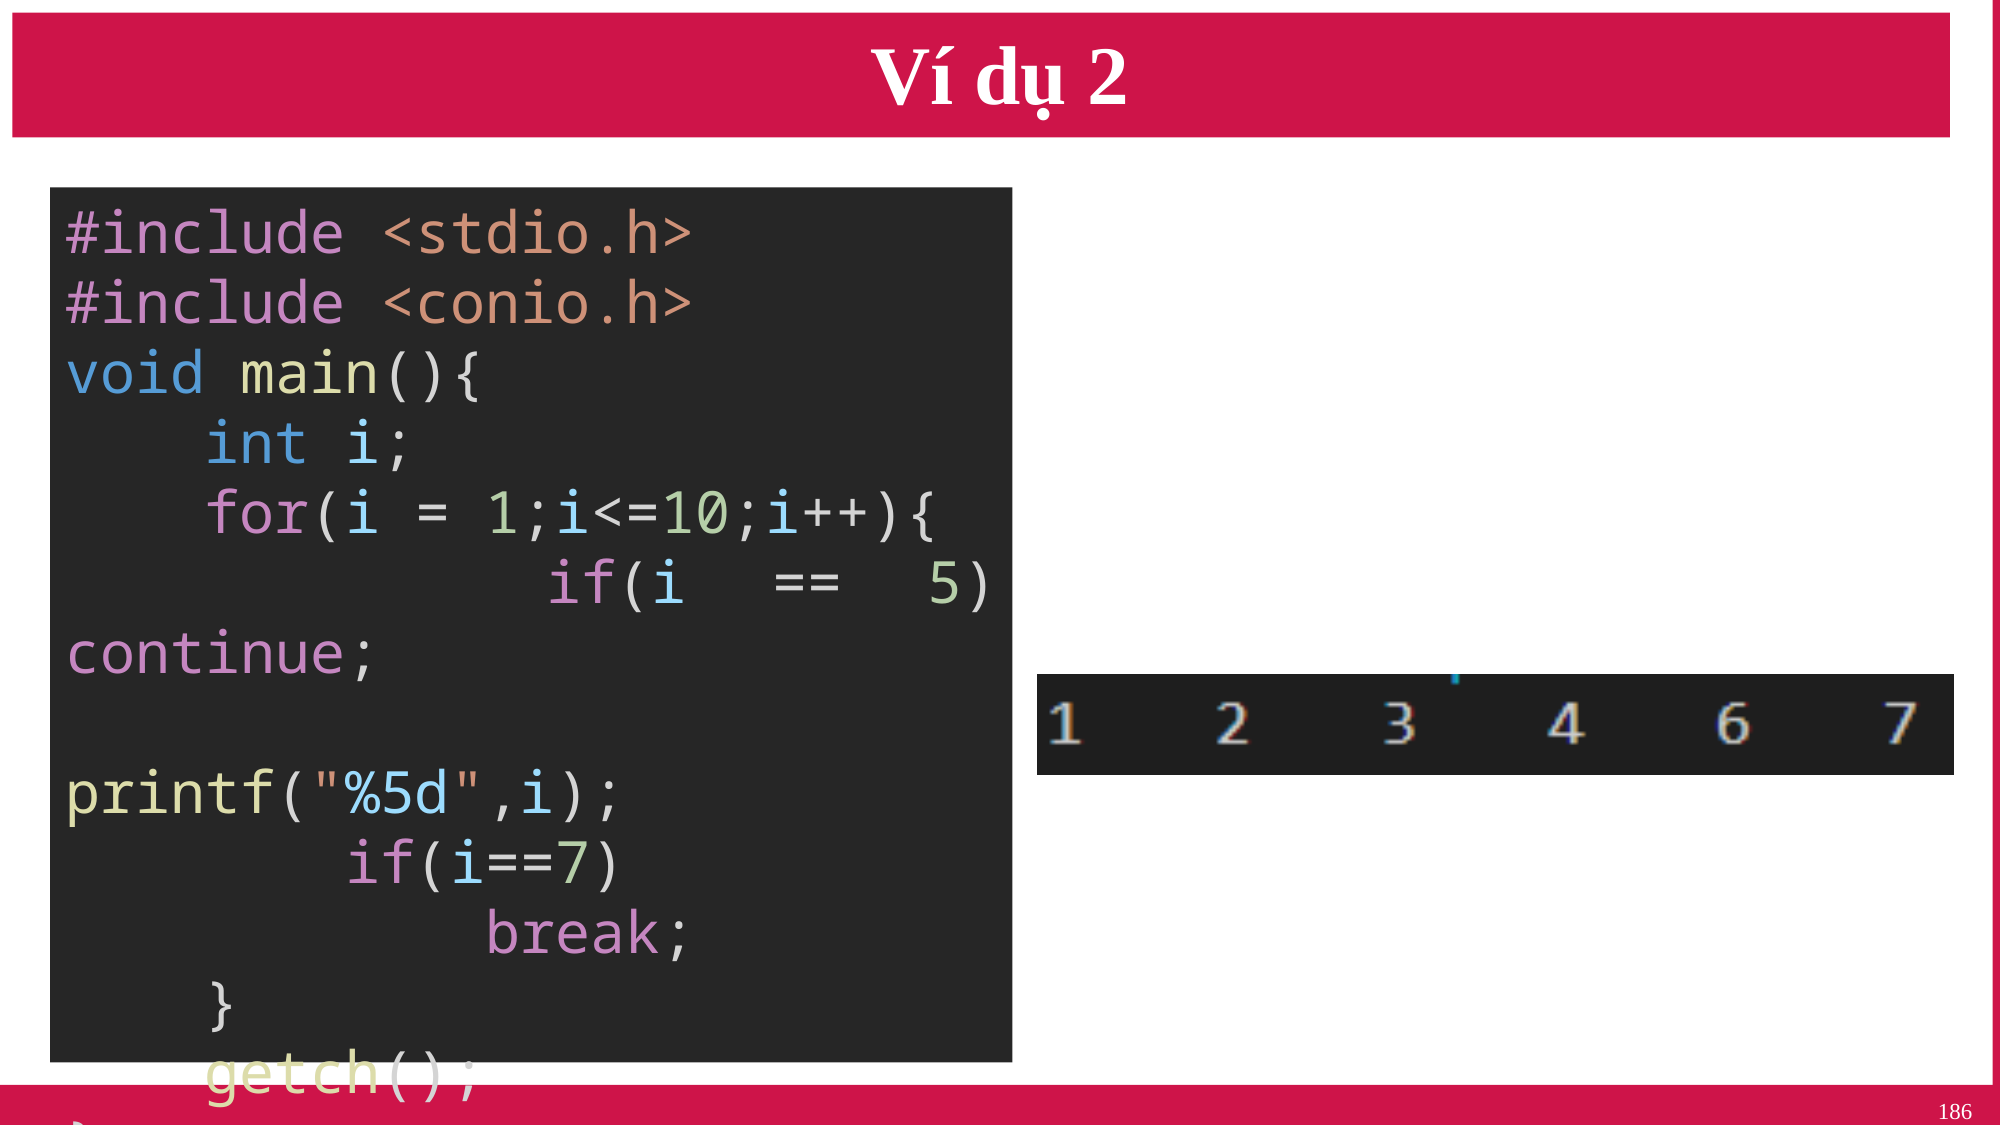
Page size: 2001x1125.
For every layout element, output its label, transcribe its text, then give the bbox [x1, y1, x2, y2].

slide_number 186 [1520, 1074, 1988, 1113]
picture [1037, 674, 1954, 776]
title Ví dụ 2 [99, 24, 1900, 118]
list #include <stdio.h> #include <conio.h> void main(){ int i; for(i = 1;i<=10;i++){ if(i == 5) continue; printf("%5d",i); if(i==7) break; } getch(); } [50, 187, 1013, 1063]
